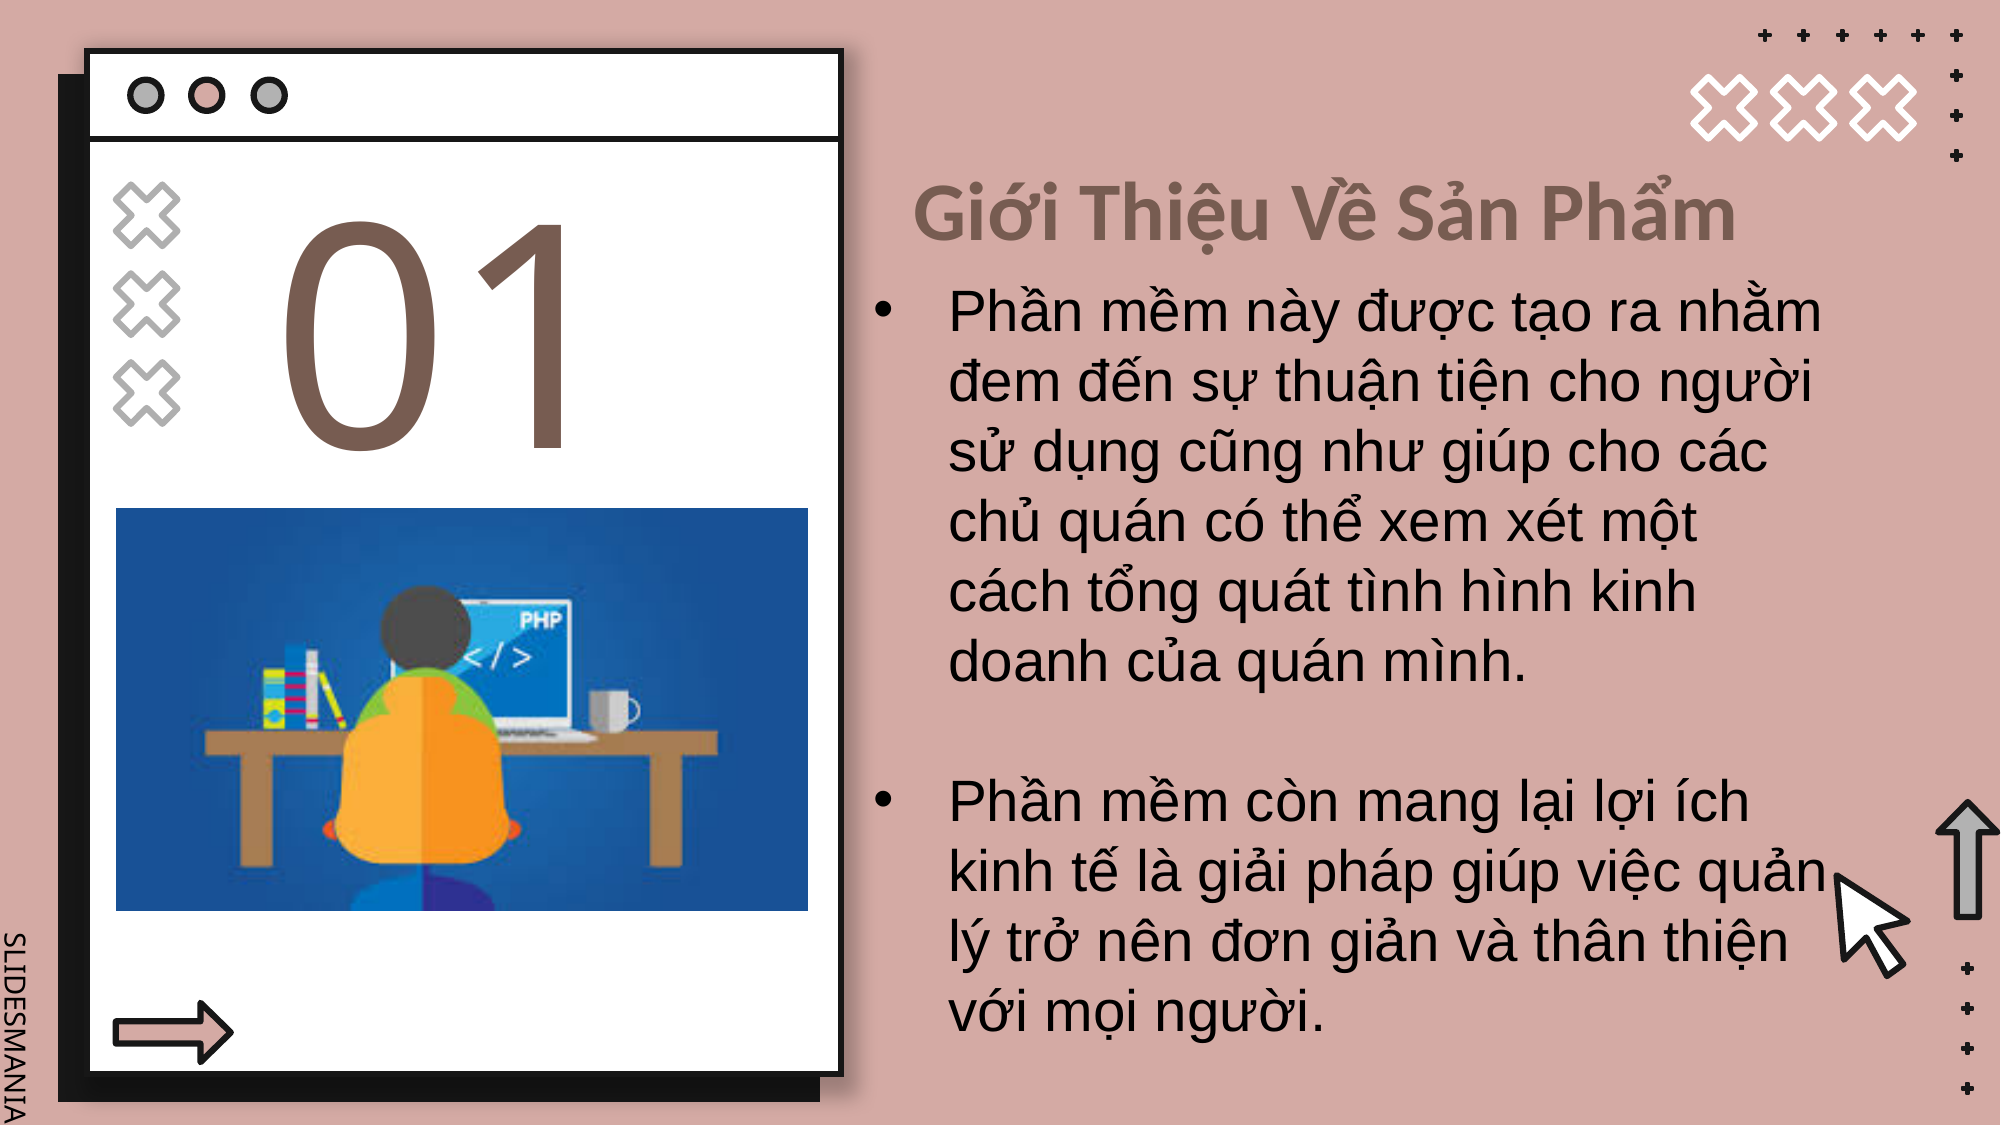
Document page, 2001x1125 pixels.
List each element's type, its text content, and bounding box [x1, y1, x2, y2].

text_box Phần mềm này được tạo ra nhằm đem đến sự thuận tiện cho người sử dụng cũng như giúp cho các chủ quán có thể xem xét một cách tổng quát tình hình kinh doanh của quán mình. Phần mềm còn mang lại lợi ích kinh tế là giải pháp giúp việc quản lý trở nên đơn giản và thân thiện với mọi người. [858, 265, 1846, 1051]
title 01 [169, 11, 731, 507]
text_box Giới Thiệu Về Sản Phẩm [899, 149, 1828, 265]
picture [116, 508, 808, 911]
